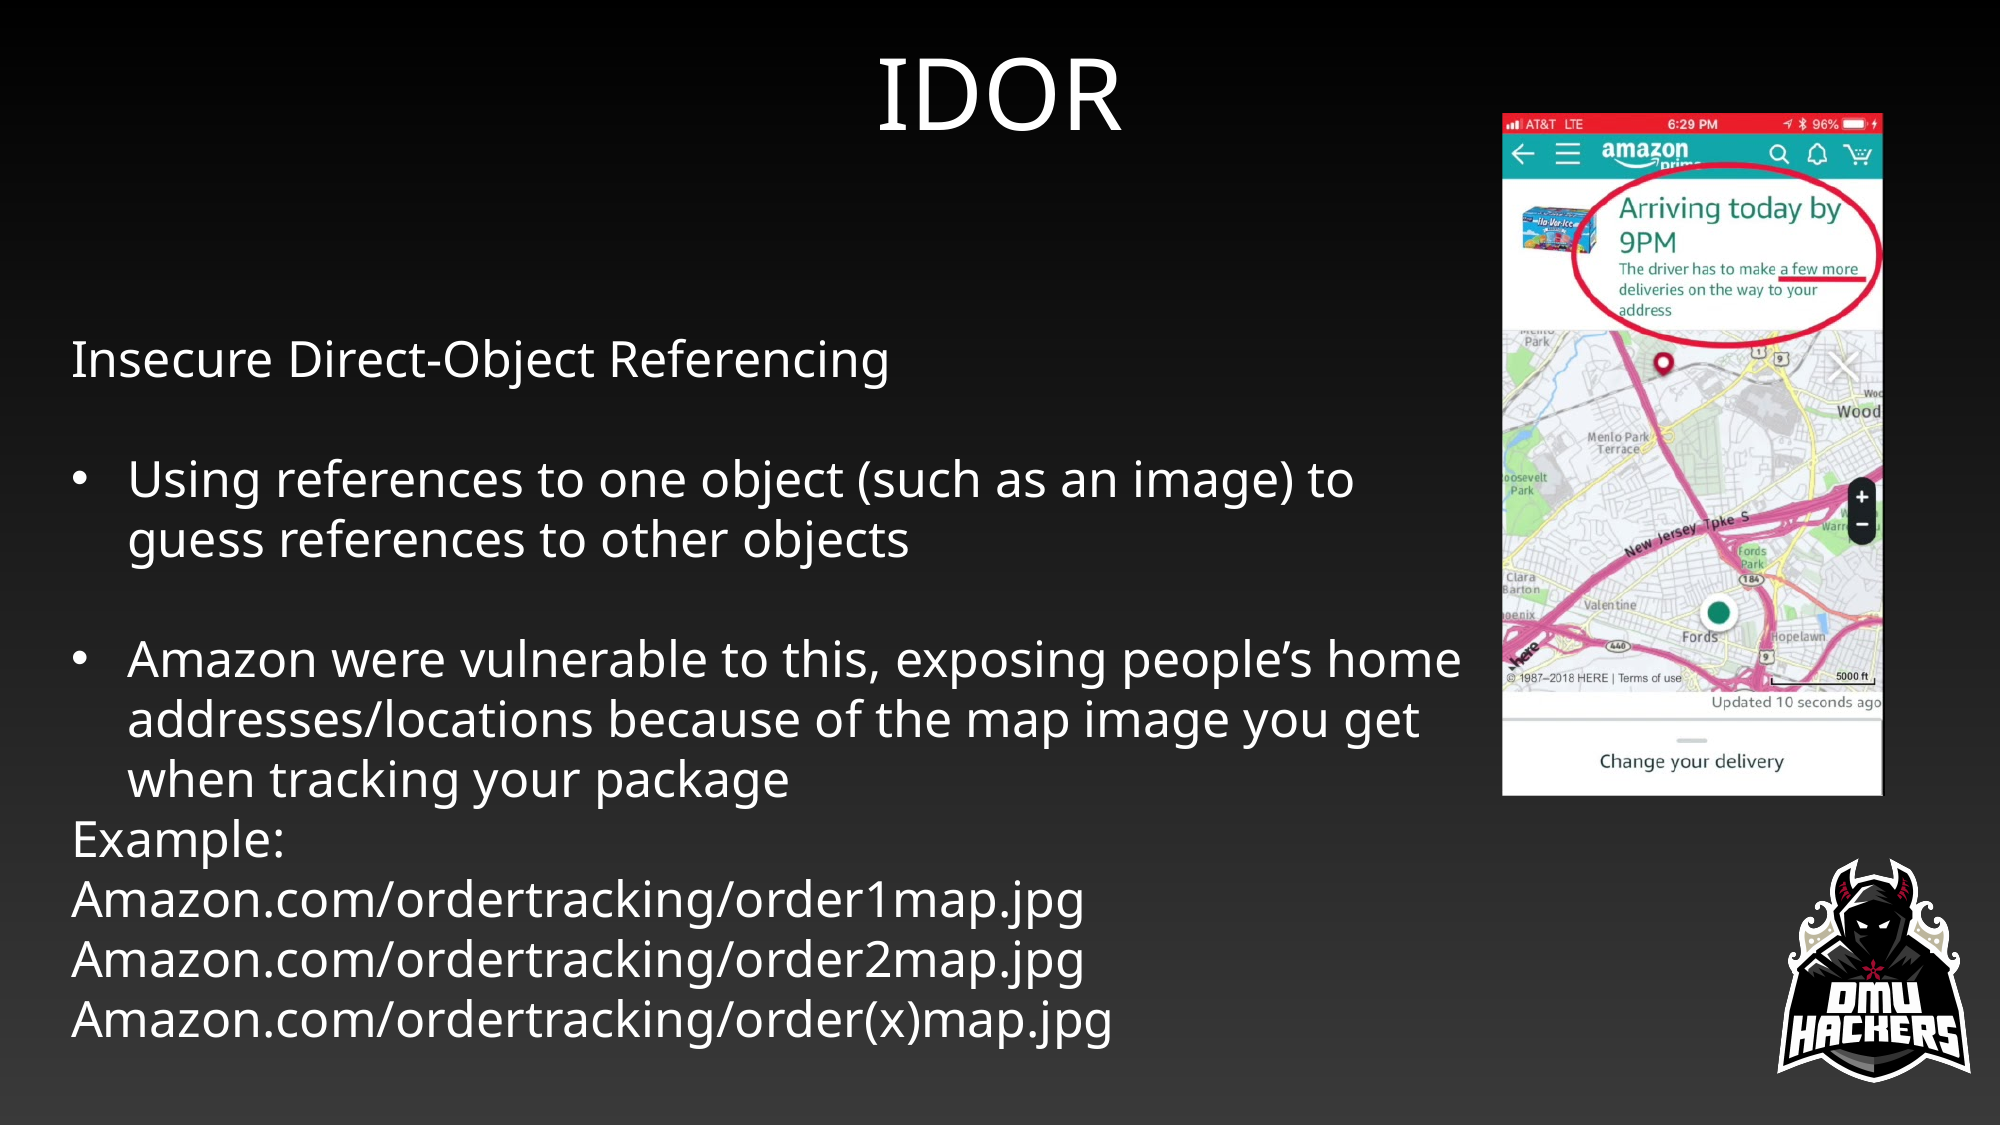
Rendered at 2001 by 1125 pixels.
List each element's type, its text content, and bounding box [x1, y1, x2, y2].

picture [1777, 858, 1971, 1083]
text_box Insecure Direct-Object Referencing Using references to one object (such as an image) to guess references to other objects Amazon were vulnerable to this, exposing people’s home addresses/locations because of the map image you get when tracking your package Example: Amazon.com/ordertracking/order1map.jpg Amazon.com/ordertracking/order2map.jpg Amazon.com/ordertracking/order(x)map.jpg [49, 312, 1512, 1083]
text_box IDOR [31, 0, 1969, 182]
picture [1502, 113, 1886, 798]
